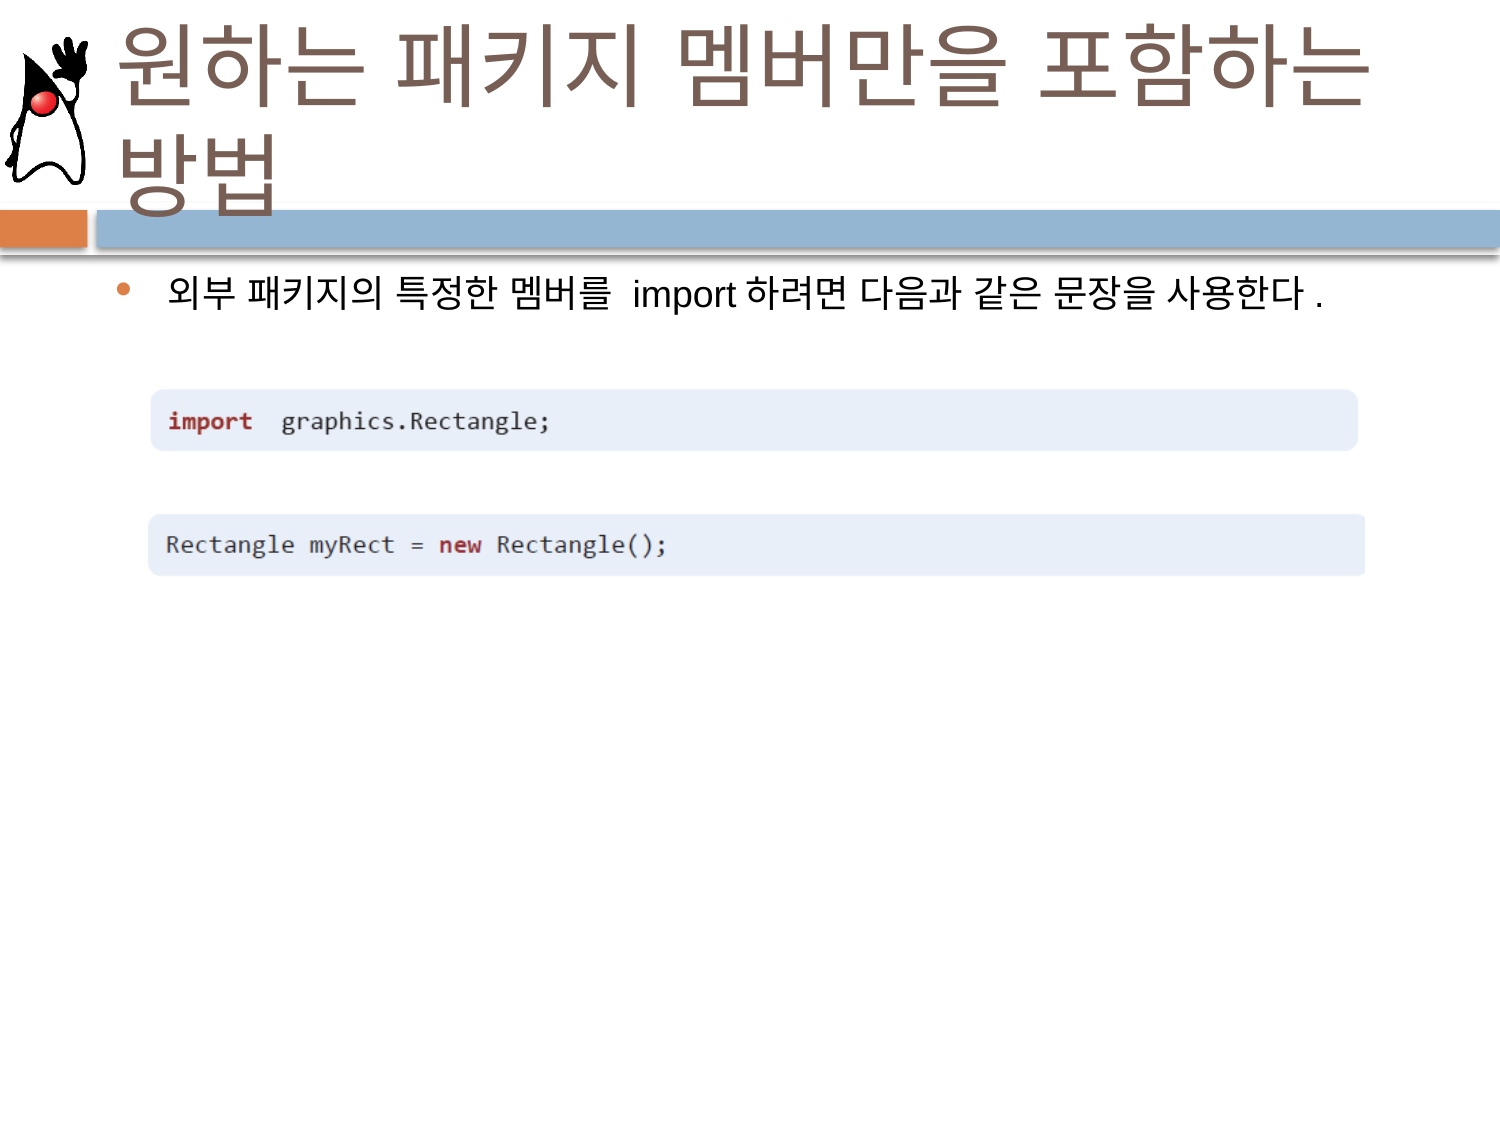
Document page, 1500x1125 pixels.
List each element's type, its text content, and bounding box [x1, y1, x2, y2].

picture [5, 37, 88, 185]
picture [140, 491, 1365, 586]
picture [140, 375, 1365, 463]
list 외부 패키지의 특정한 멤버를 import하려면 다음과 같은 문장을 사용한다. [100, 262, 1438, 1000]
title 원하는 패키지 멤버만을 포함하는 방법 [100, 37, 1438, 200]
